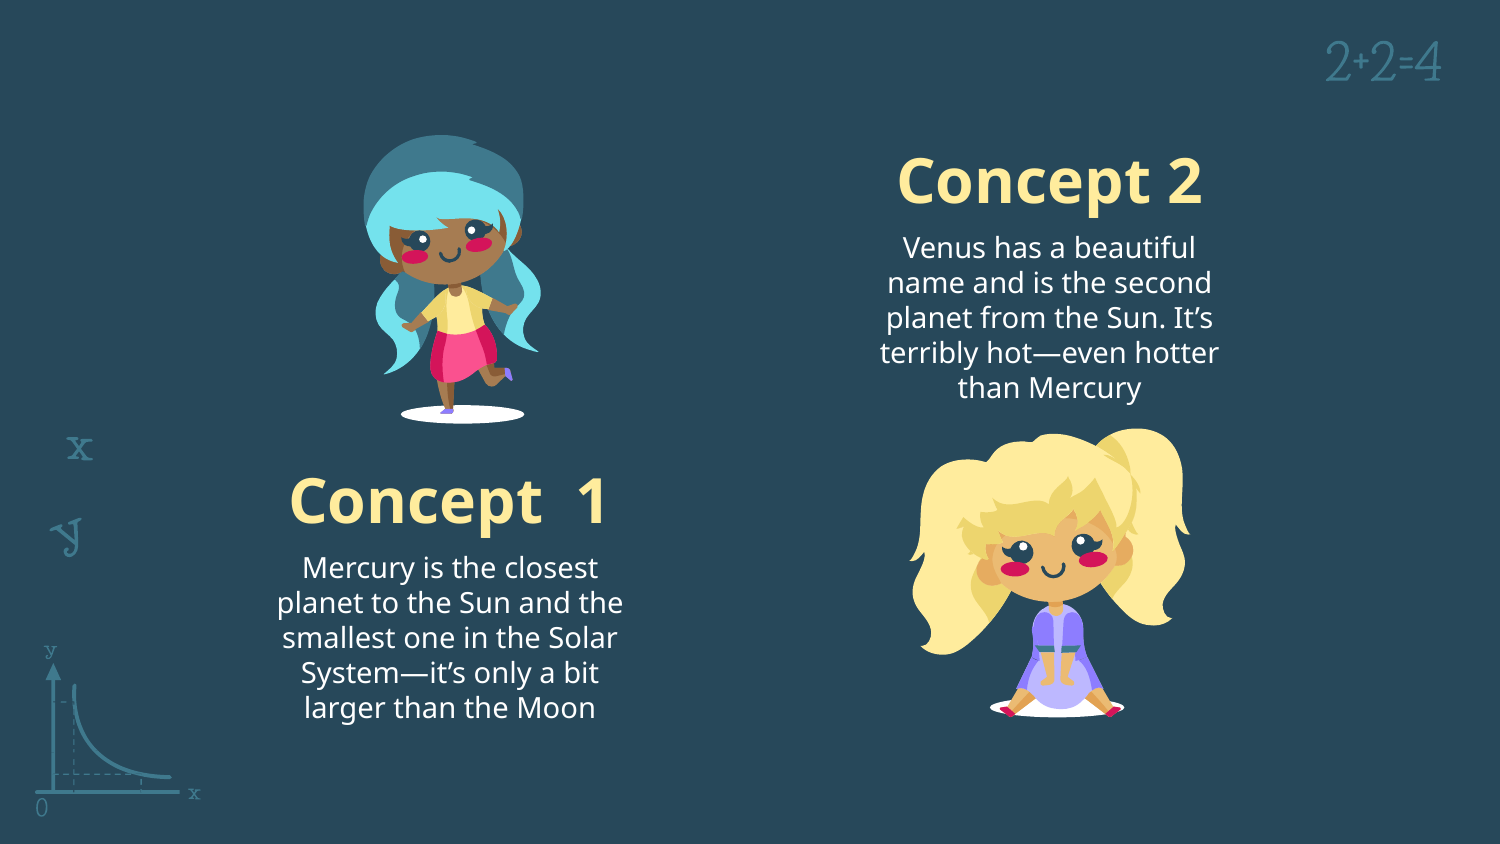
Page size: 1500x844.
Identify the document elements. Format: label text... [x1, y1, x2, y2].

subtitle Mercury is the closest planet to the Sun and the smallest one in the Solar System—it’s only a bit larger than the Moon [249, 534, 652, 708]
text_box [908, 428, 1191, 718]
subtitle Venus has a beautiful name and is the second planet from the Sun. It’s terribly hot—even hotter than Mercury [848, 214, 1251, 388]
subtitle Concept 1 [211, 446, 689, 564]
subtitle Concept 2 [811, 126, 1289, 244]
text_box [357, 135, 543, 424]
